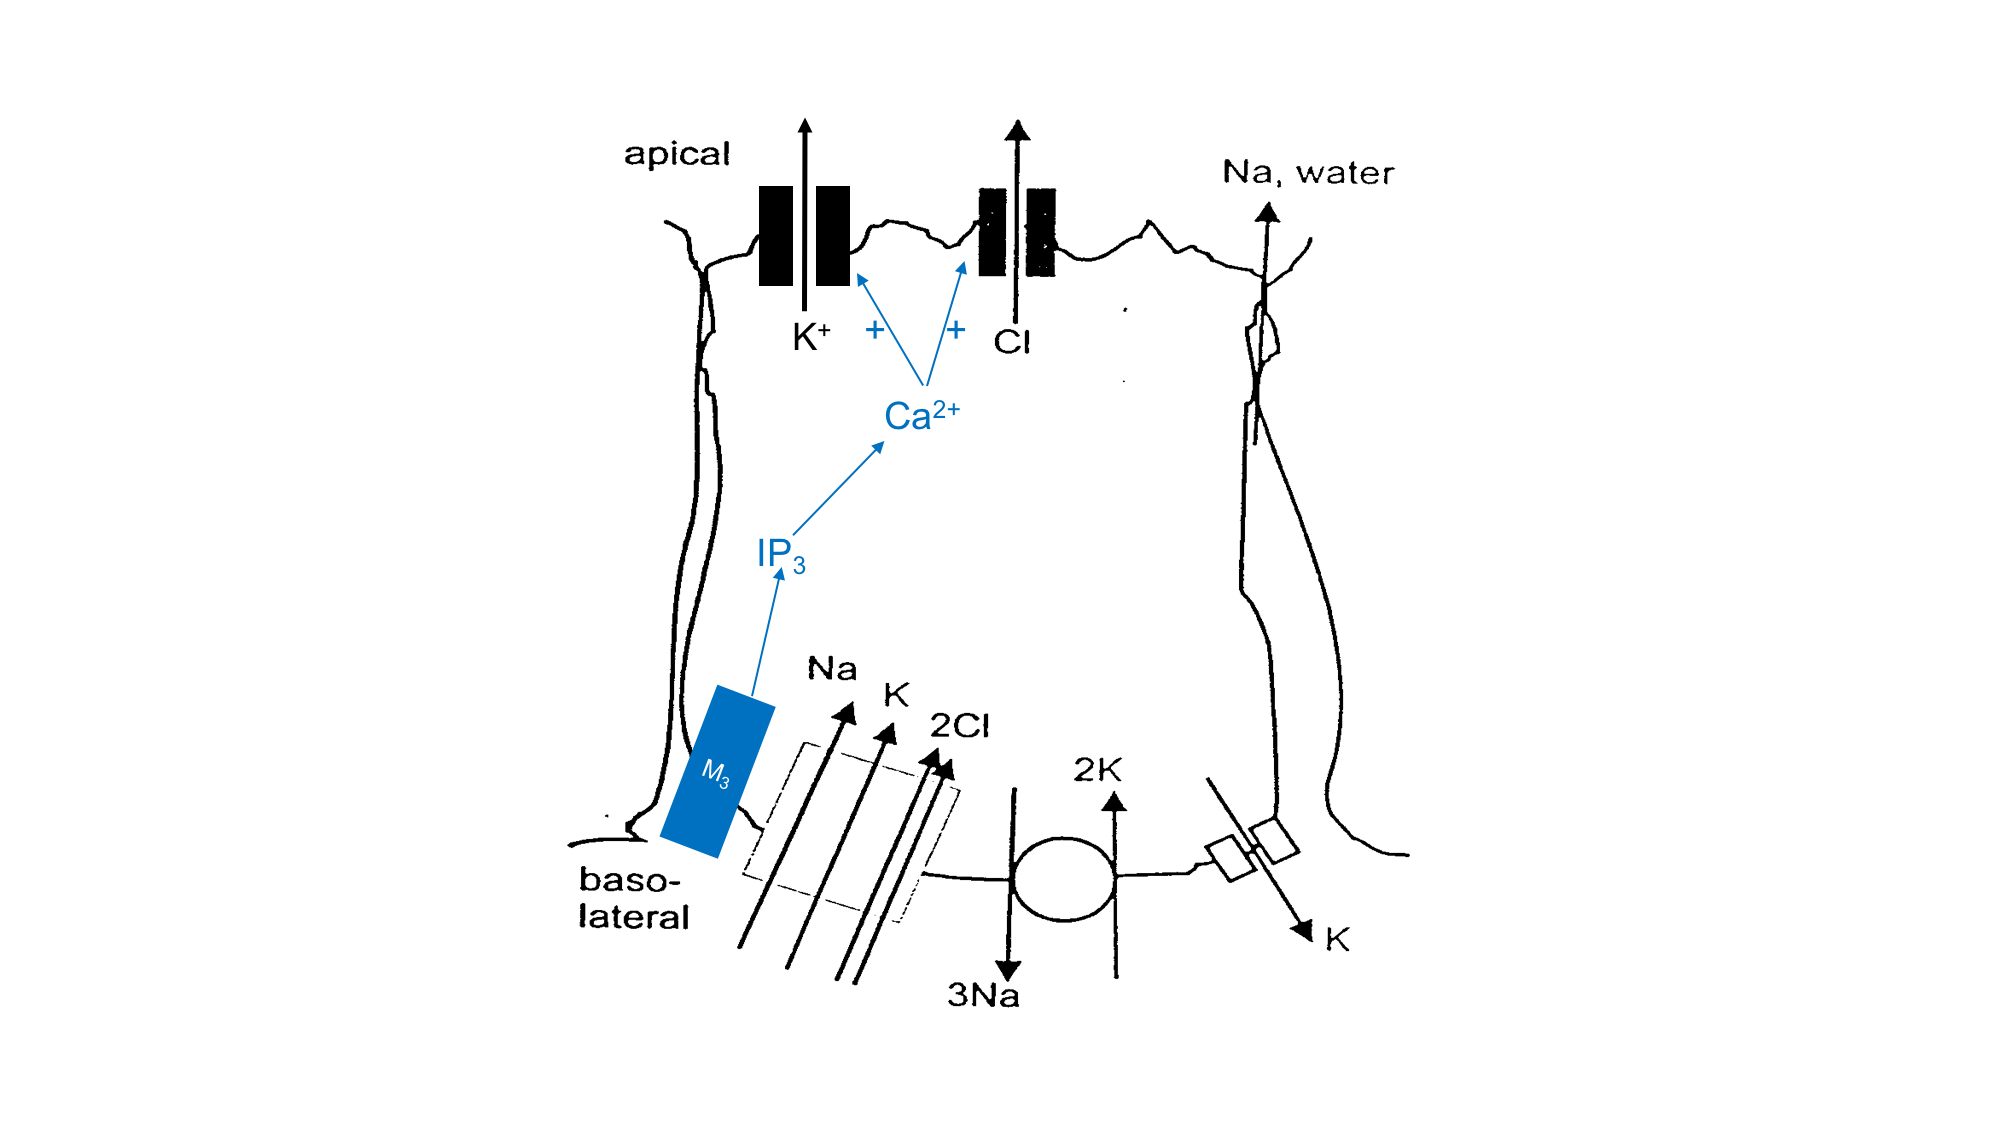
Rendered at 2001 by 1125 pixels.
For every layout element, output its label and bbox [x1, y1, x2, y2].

picture [552, 102, 1448, 1023]
